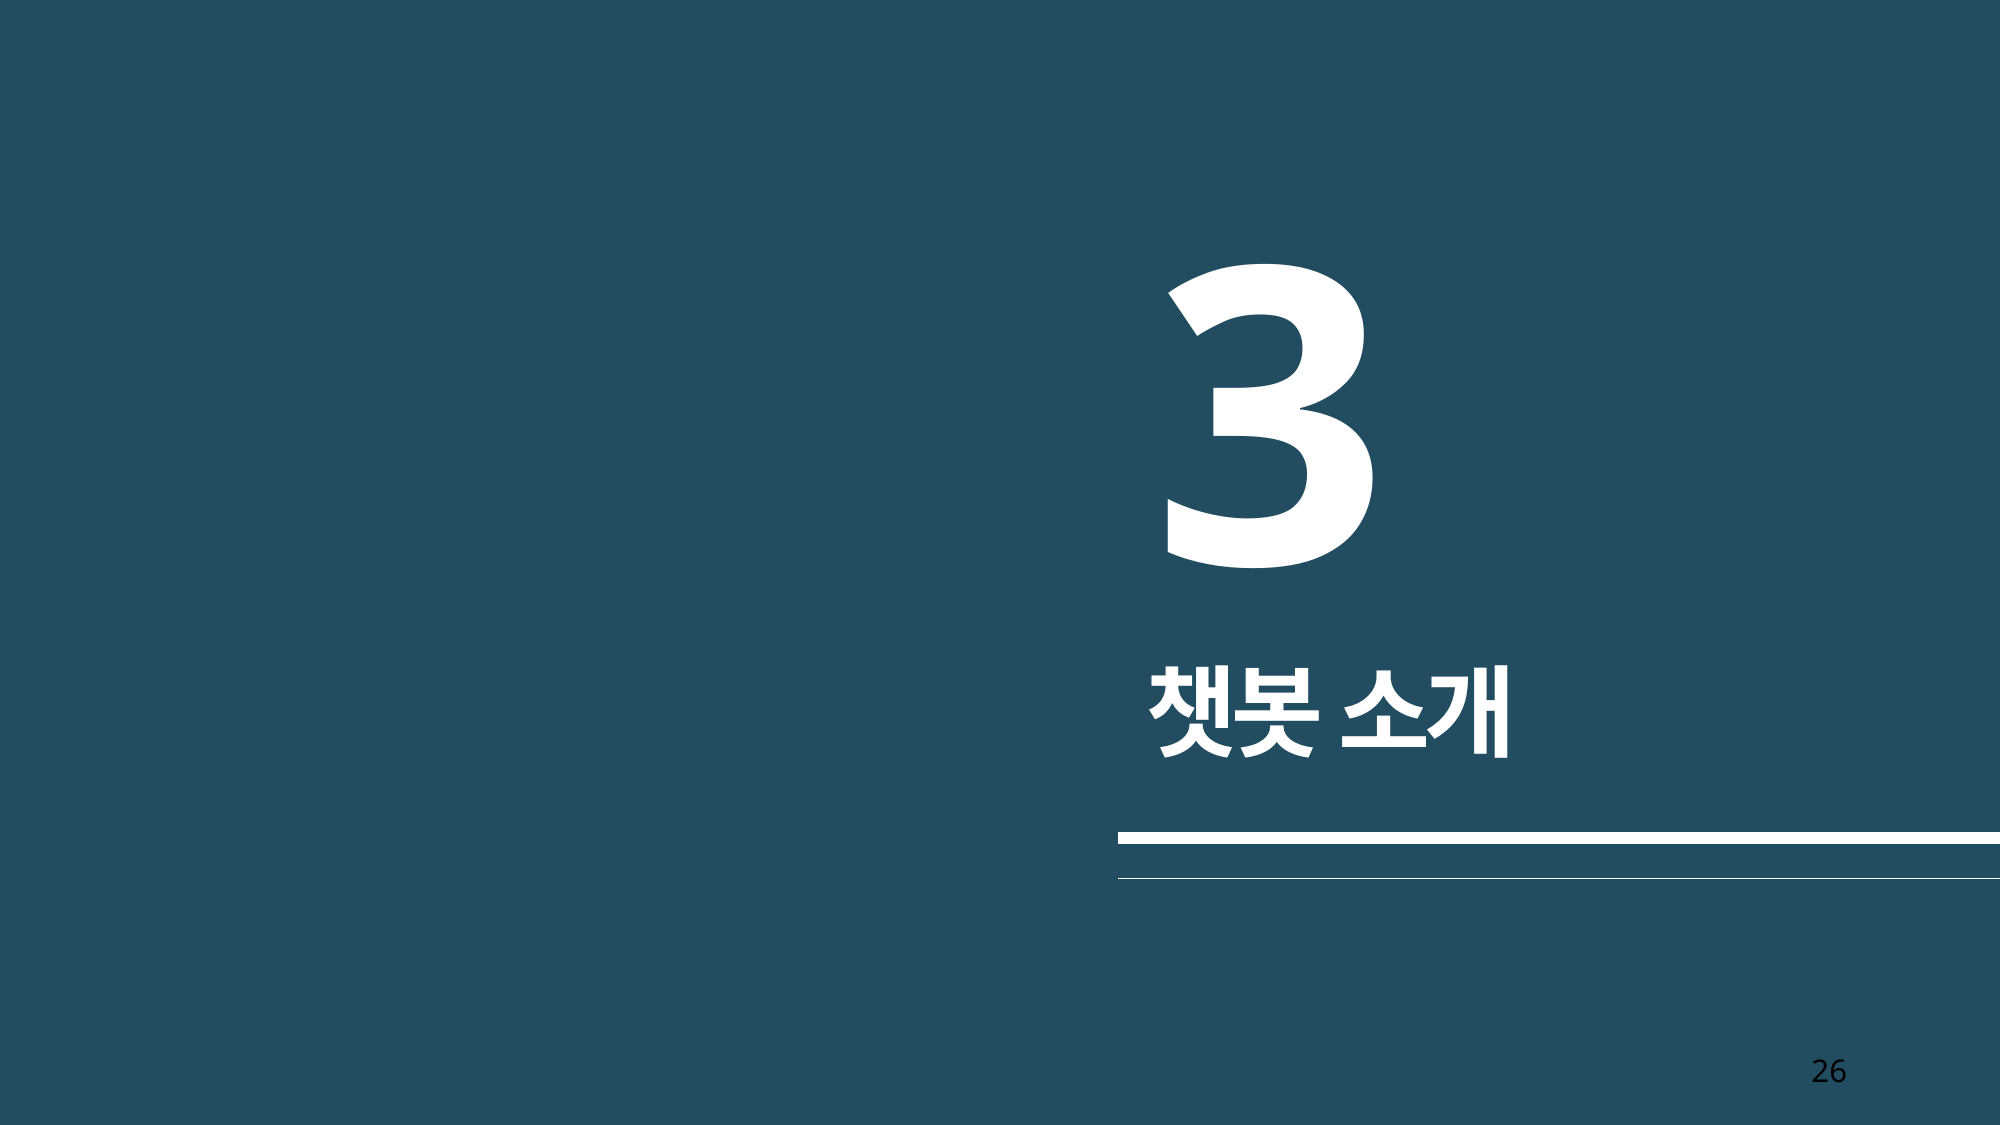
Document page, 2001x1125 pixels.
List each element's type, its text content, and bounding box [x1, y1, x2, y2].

slide_number 26 [1412, 1042, 1863, 1103]
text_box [1118, 143, 2000, 879]
